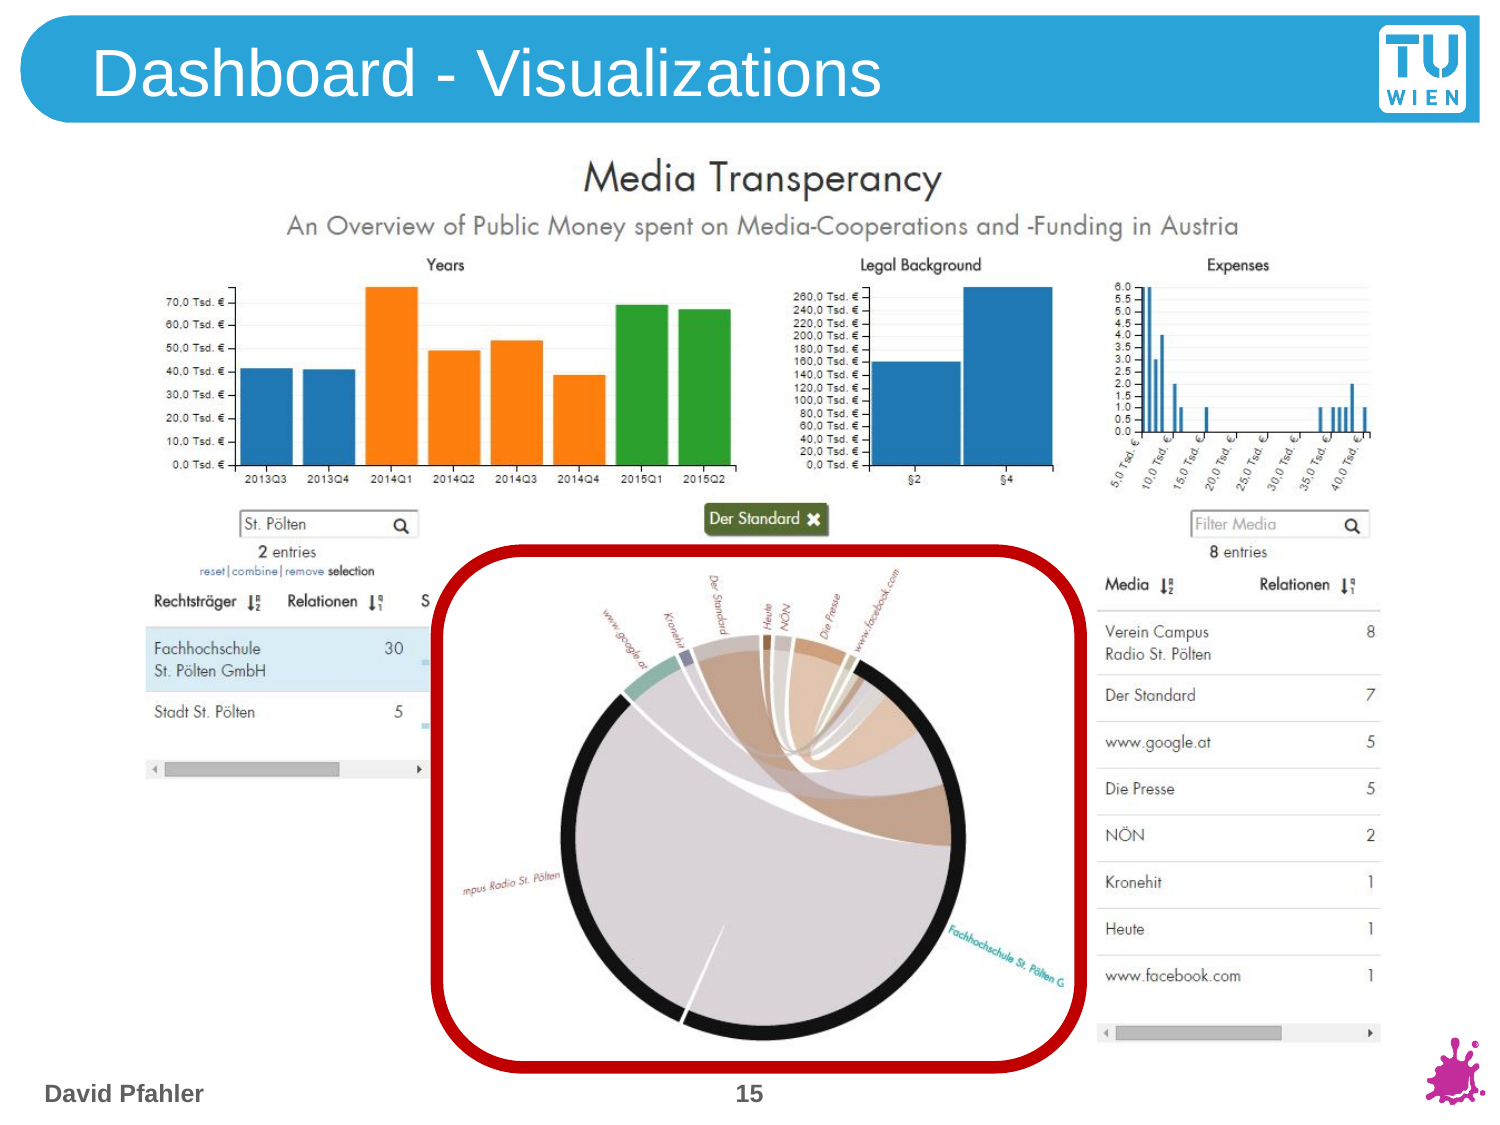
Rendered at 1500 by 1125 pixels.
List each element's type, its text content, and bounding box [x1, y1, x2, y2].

text_box [478, 1055, 1039, 1068]
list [127, 148, 1384, 1048]
title Dashboard - Visualizations [76, 6, 1351, 132]
picture [1379, 25, 1466, 113]
slide_number 15 [660, 1068, 839, 1118]
footer David Pfahler [29, 1067, 632, 1118]
